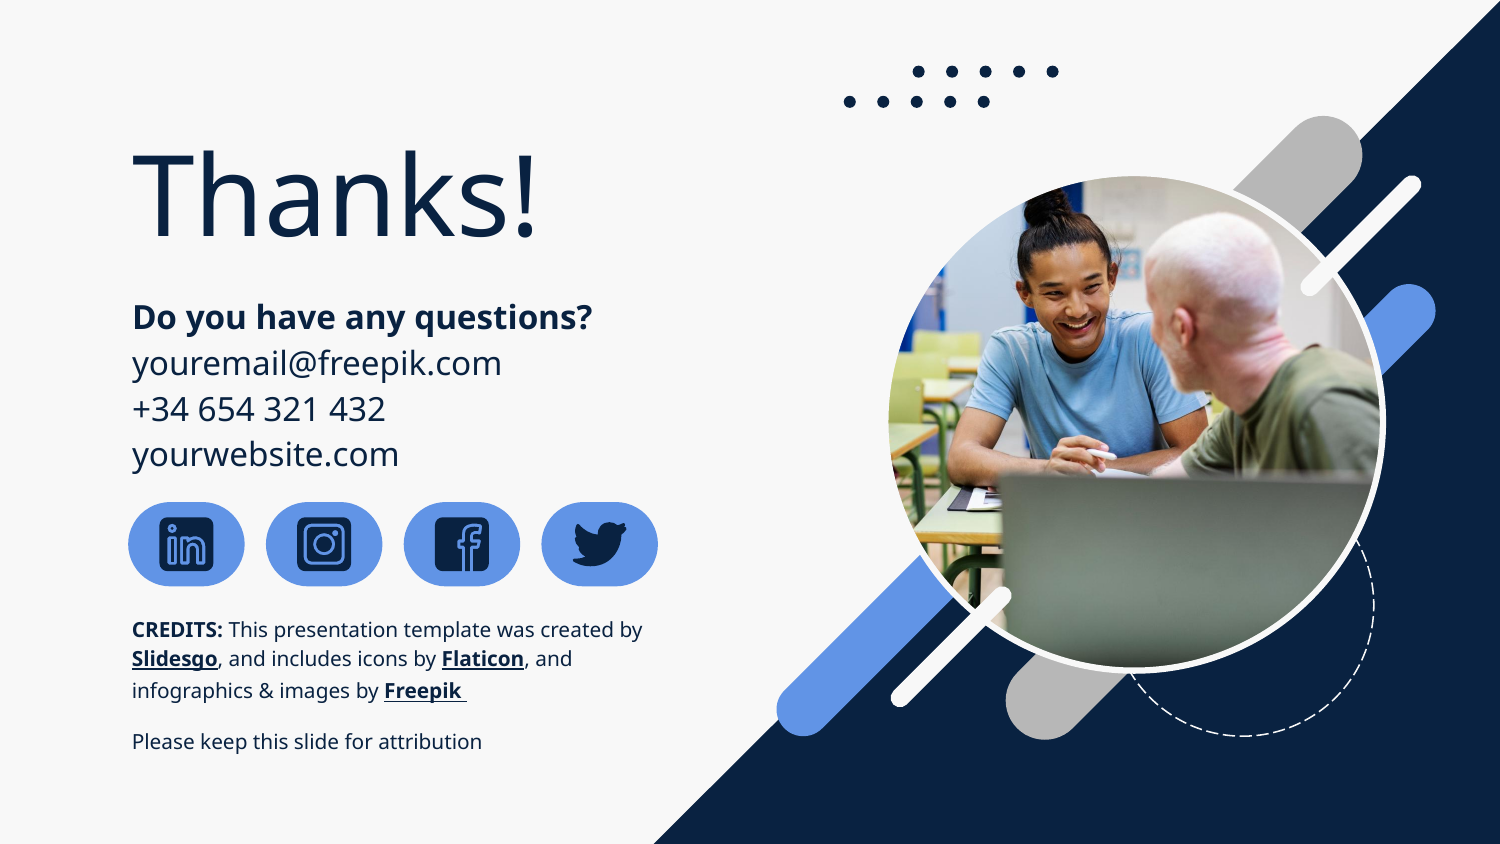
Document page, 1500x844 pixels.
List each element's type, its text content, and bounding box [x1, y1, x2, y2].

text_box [652, 0, 1500, 844]
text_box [127, 501, 245, 587]
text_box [541, 501, 659, 587]
subtitle Do you have any questions? youremail@freepik.com +34 654 321 432 yourwebsite.com [116, 294, 647, 469]
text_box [265, 501, 383, 587]
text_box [886, 170, 1426, 712]
text_box Please keep this slide for attribution [116, 713, 647, 756]
title Thanks! [116, 88, 647, 263]
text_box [403, 501, 521, 587]
